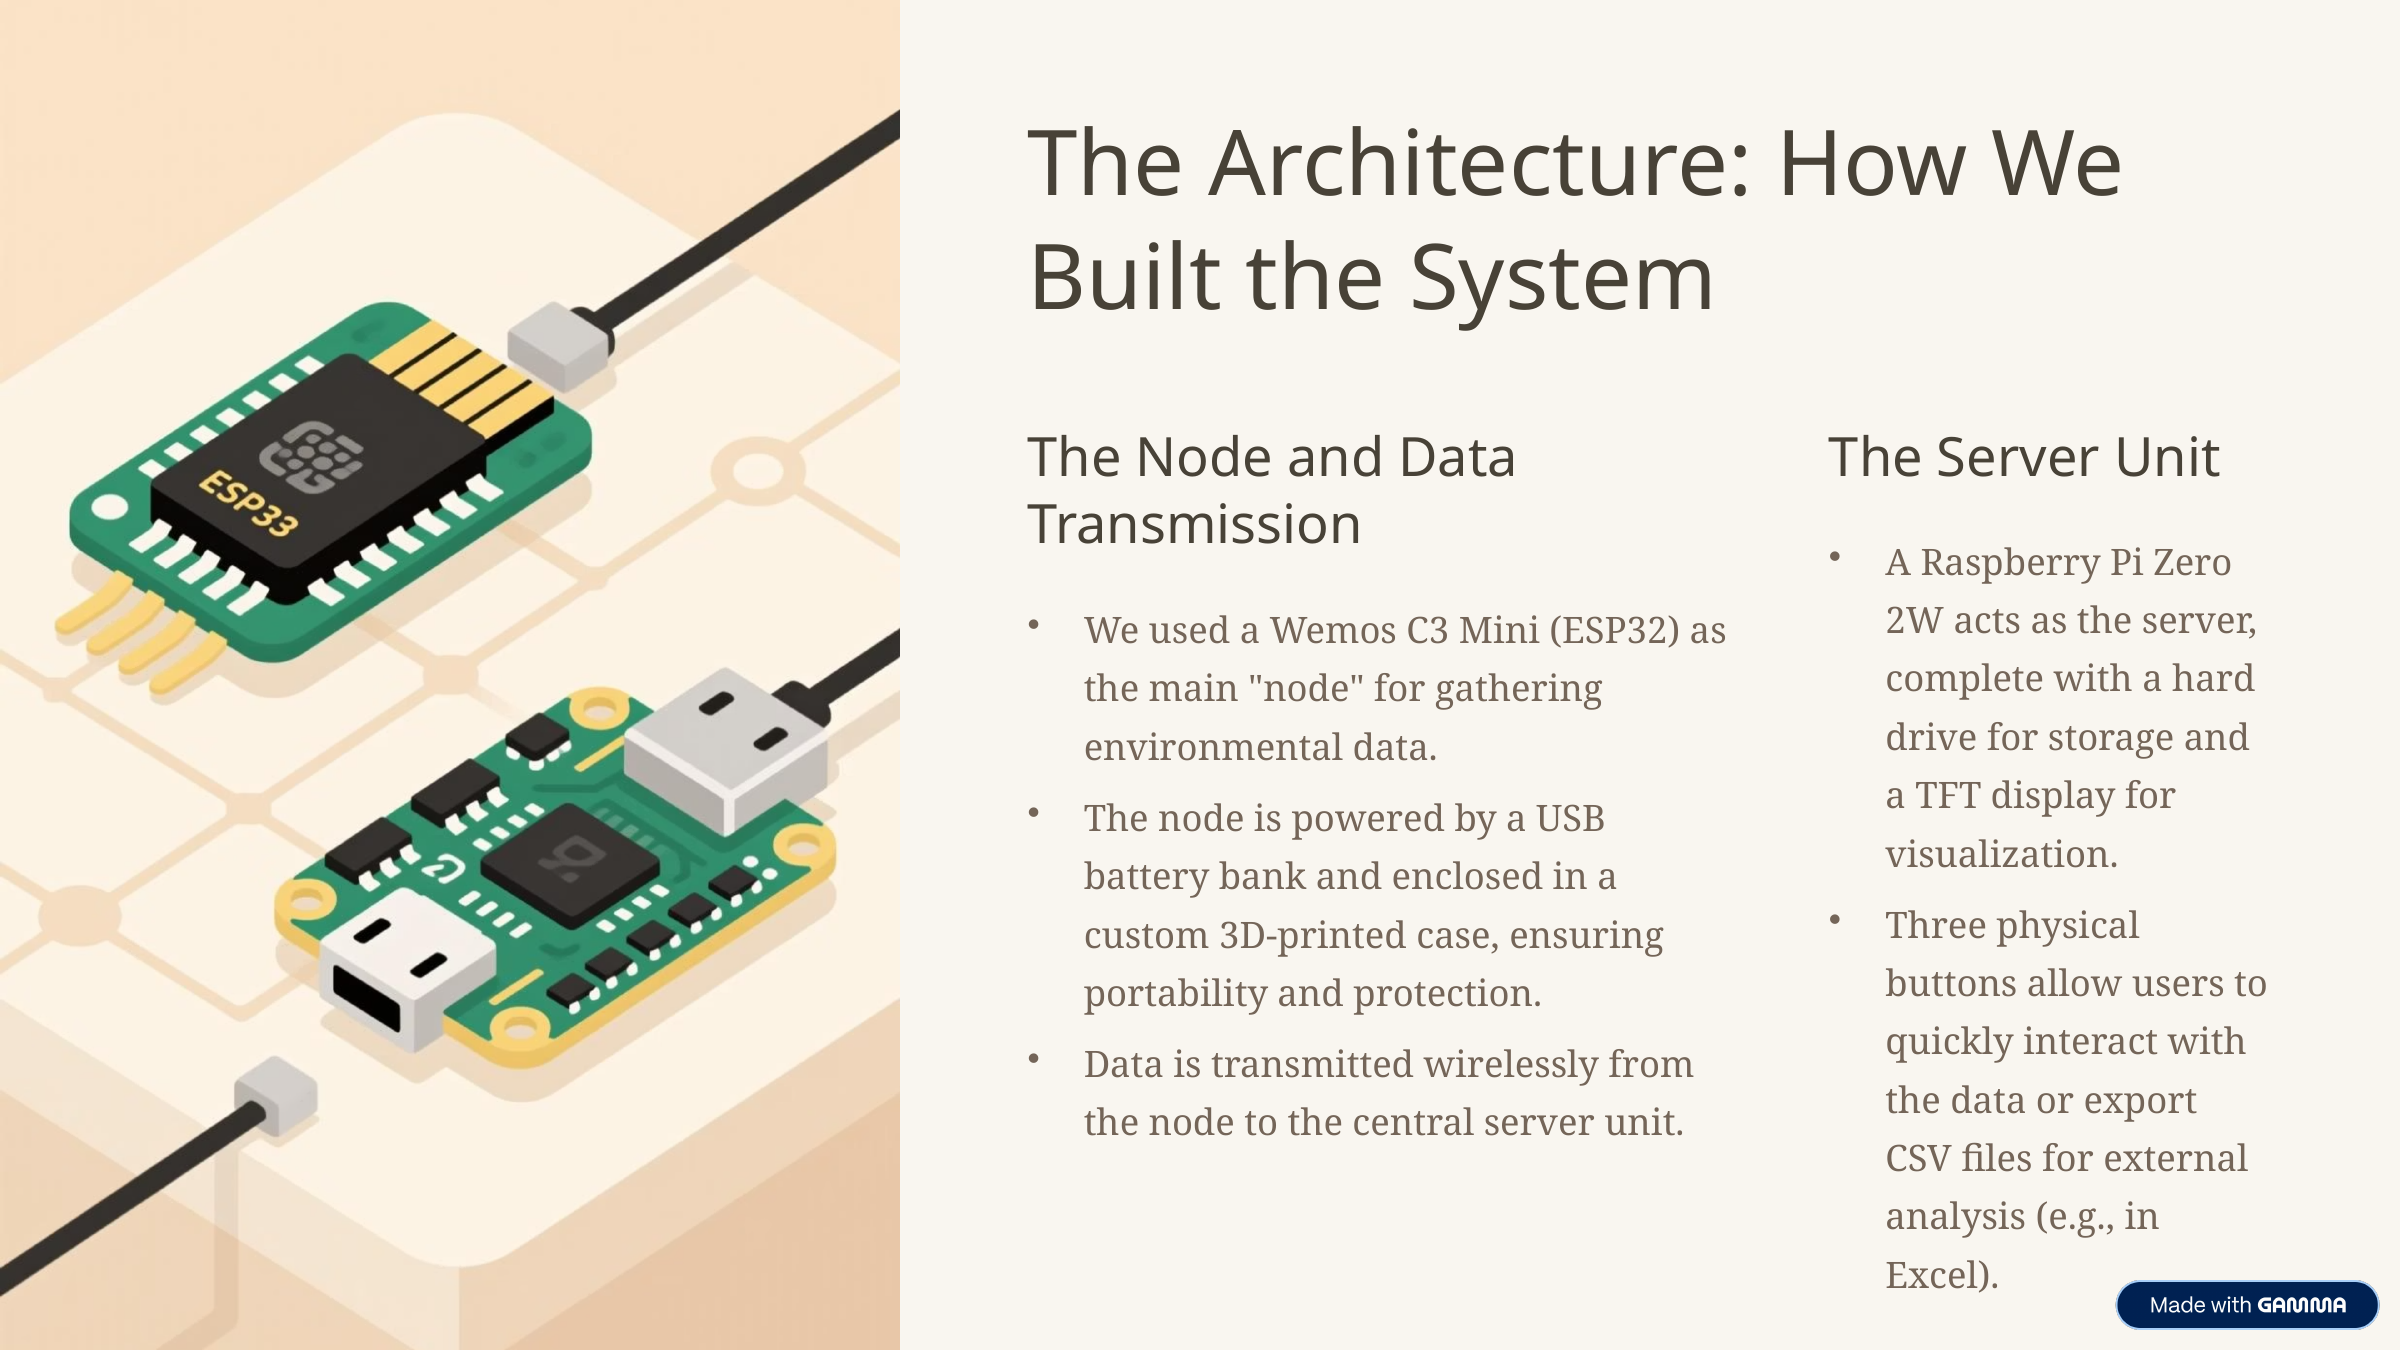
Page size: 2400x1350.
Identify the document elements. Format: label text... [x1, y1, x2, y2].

picture [2106, 1271, 2389, 1339]
text_box The Node and Data Transmission [1027, 419, 1739, 557]
picture [0, 0, 900, 1350]
text_box The node is powered by a USB battery bank and enclosed in a custom 3D-printed case, ensuring portability and protection. [1027, 780, 1739, 1014]
text_box A Raspberry Pi Zero 2W acts as the server, complete with a hard drive for storage and a TFT display for visualization. [1829, 524, 2274, 875]
text_box We used a Wemos C3 Mini (ESP32) as the main "node" for gathering environmental data. [1027, 592, 1739, 768]
text_box Data is transmitted wirelessly from the node to the central server unit. [1027, 1026, 1739, 1144]
text_box Three physical buttons allow users to quickly interact with the data or export CSV files for external analysis (e.g., in Excel). [1829, 887, 2274, 1237]
text_box The Server Unit [1829, 419, 2274, 488]
text_box The Architecture: How We Built the System [1027, 100, 2273, 329]
